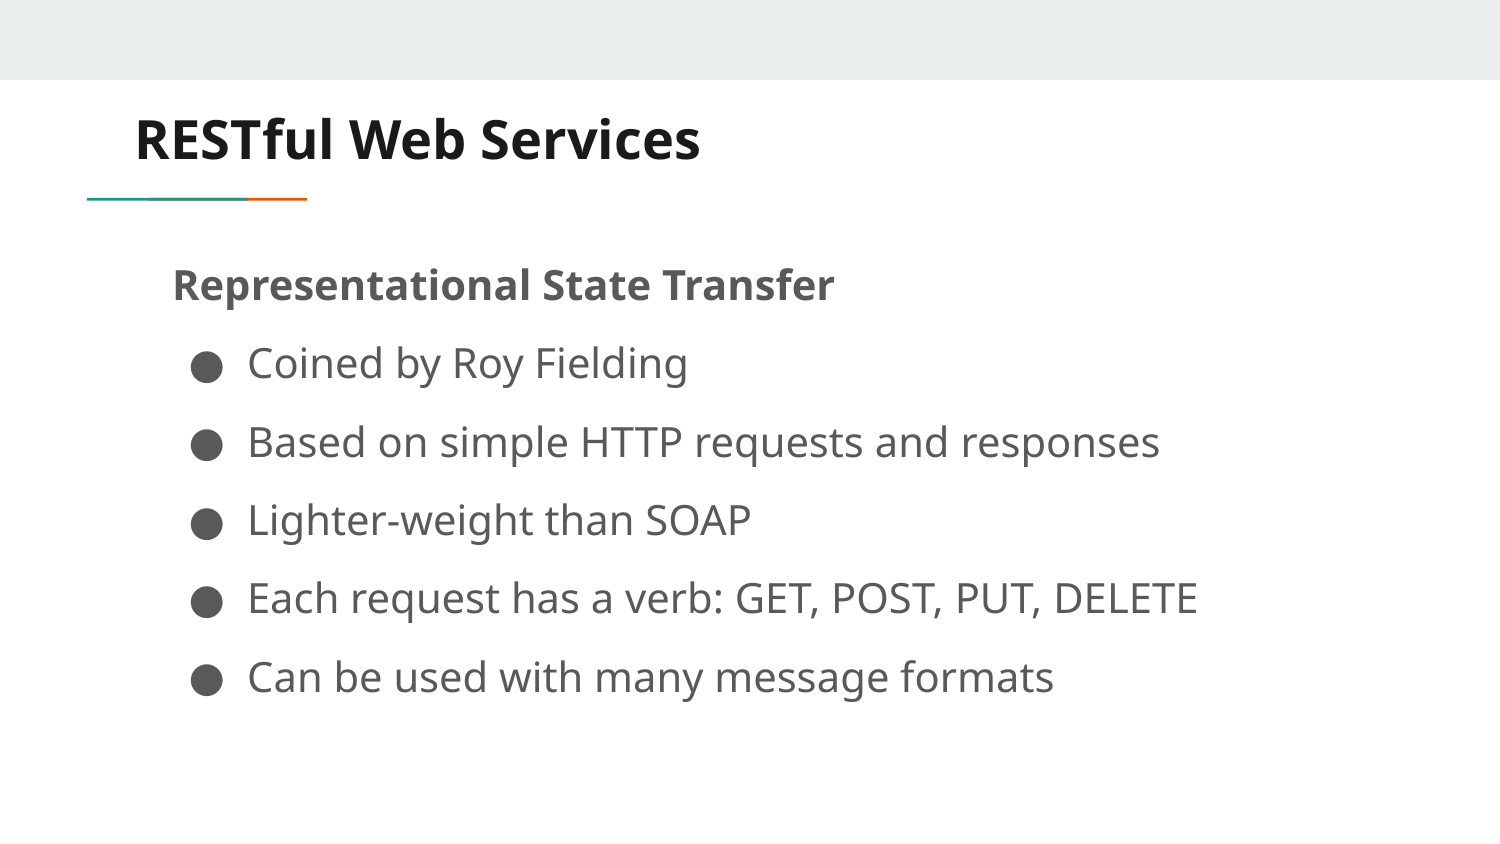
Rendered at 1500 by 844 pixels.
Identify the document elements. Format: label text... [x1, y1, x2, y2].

title RESTful Web Services [119, 89, 1381, 178]
list Representational State Transfer Coined by Roy Fielding Based on simple HTTP requests and responses Lighter-weight than SOAP Each request has a verb: GET, POST, PUT, DELETE Can be used with many message formats [157, 236, 1419, 608]
